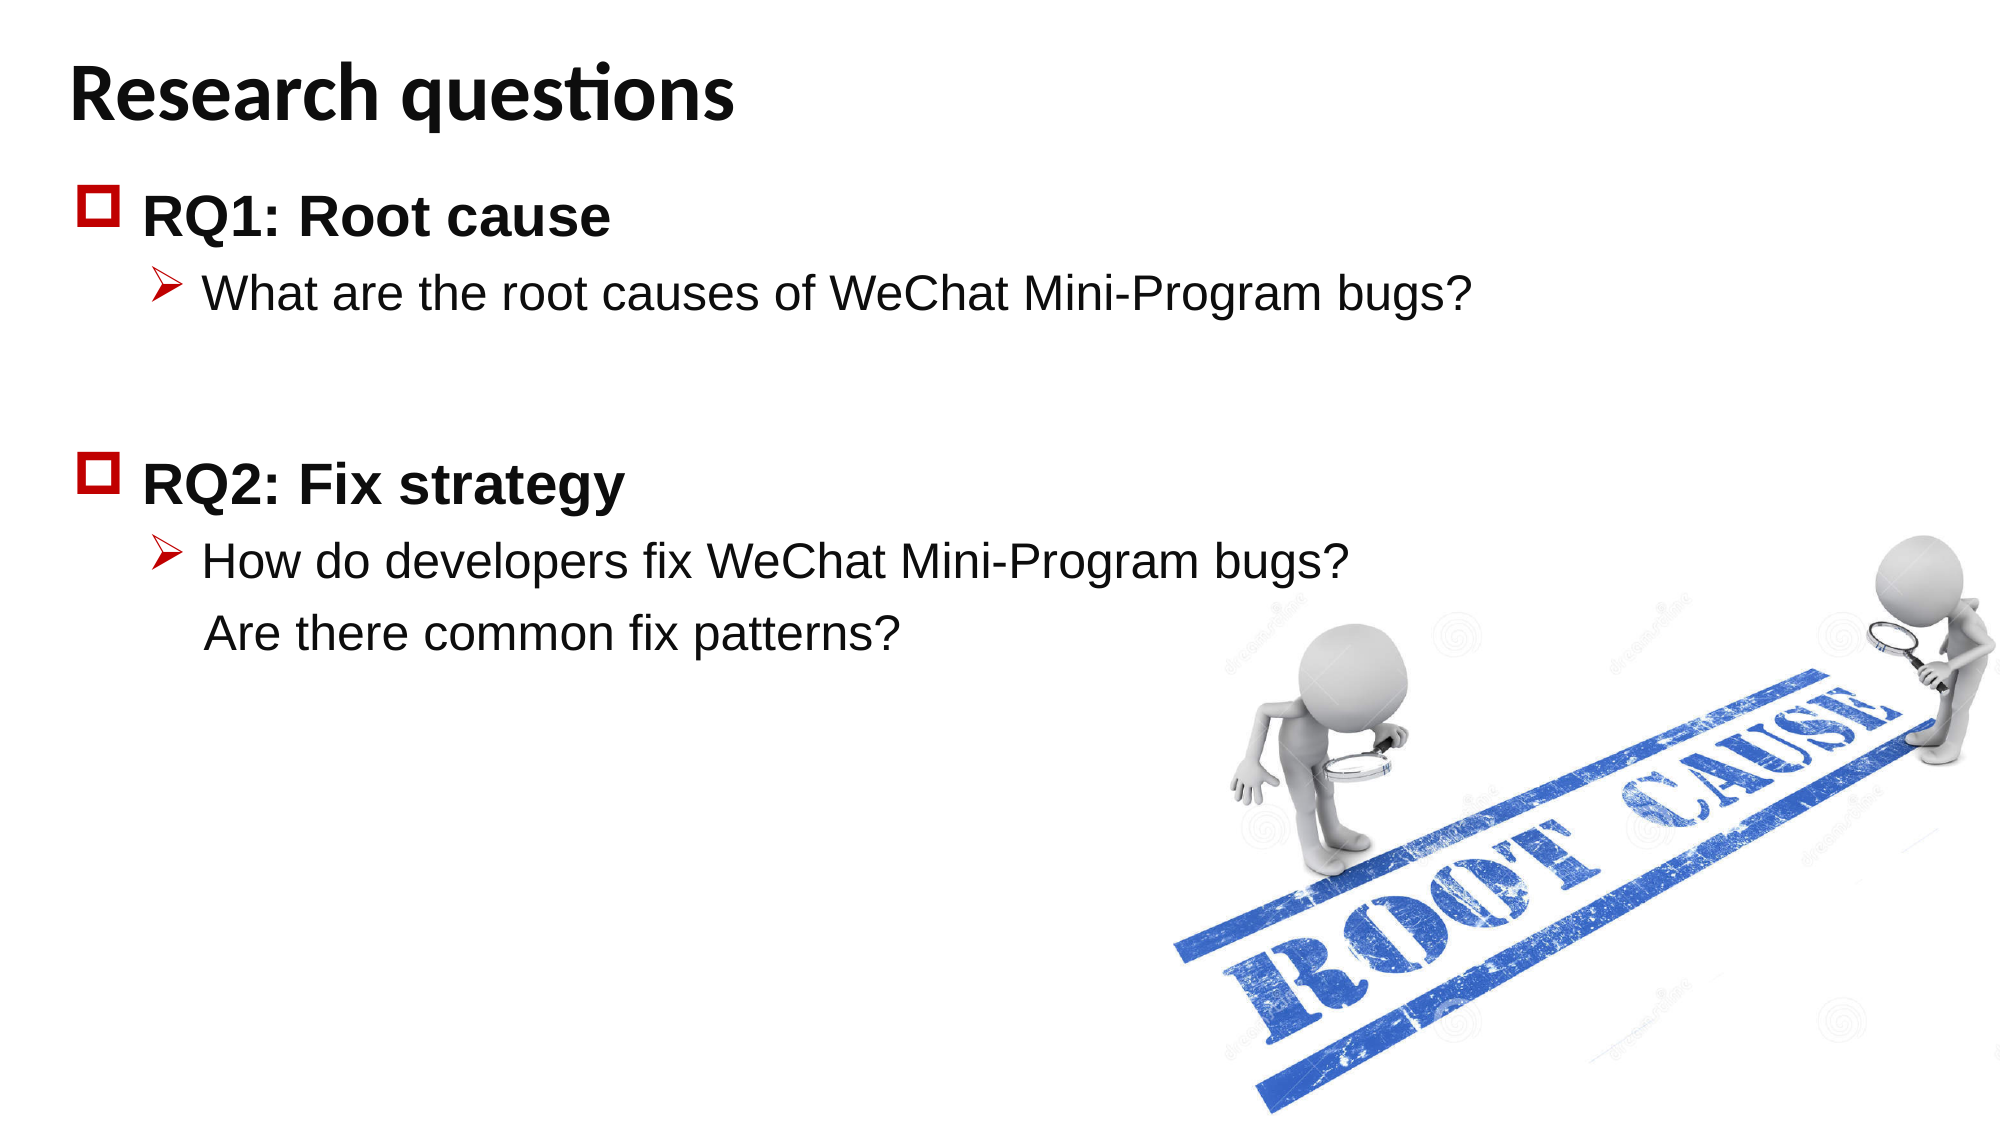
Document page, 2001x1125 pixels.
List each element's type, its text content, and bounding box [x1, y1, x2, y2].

title Research questions [55, 46, 1945, 141]
picture [1173, 532, 2000, 1122]
list RQ1: Root cause What are the root causes of WeChat Mini-Program bugs? RQ2: Fix strategy How do developers fix WeChat Mini-Program bugs? Are there common fix patterns? [57, 170, 1945, 1024]
